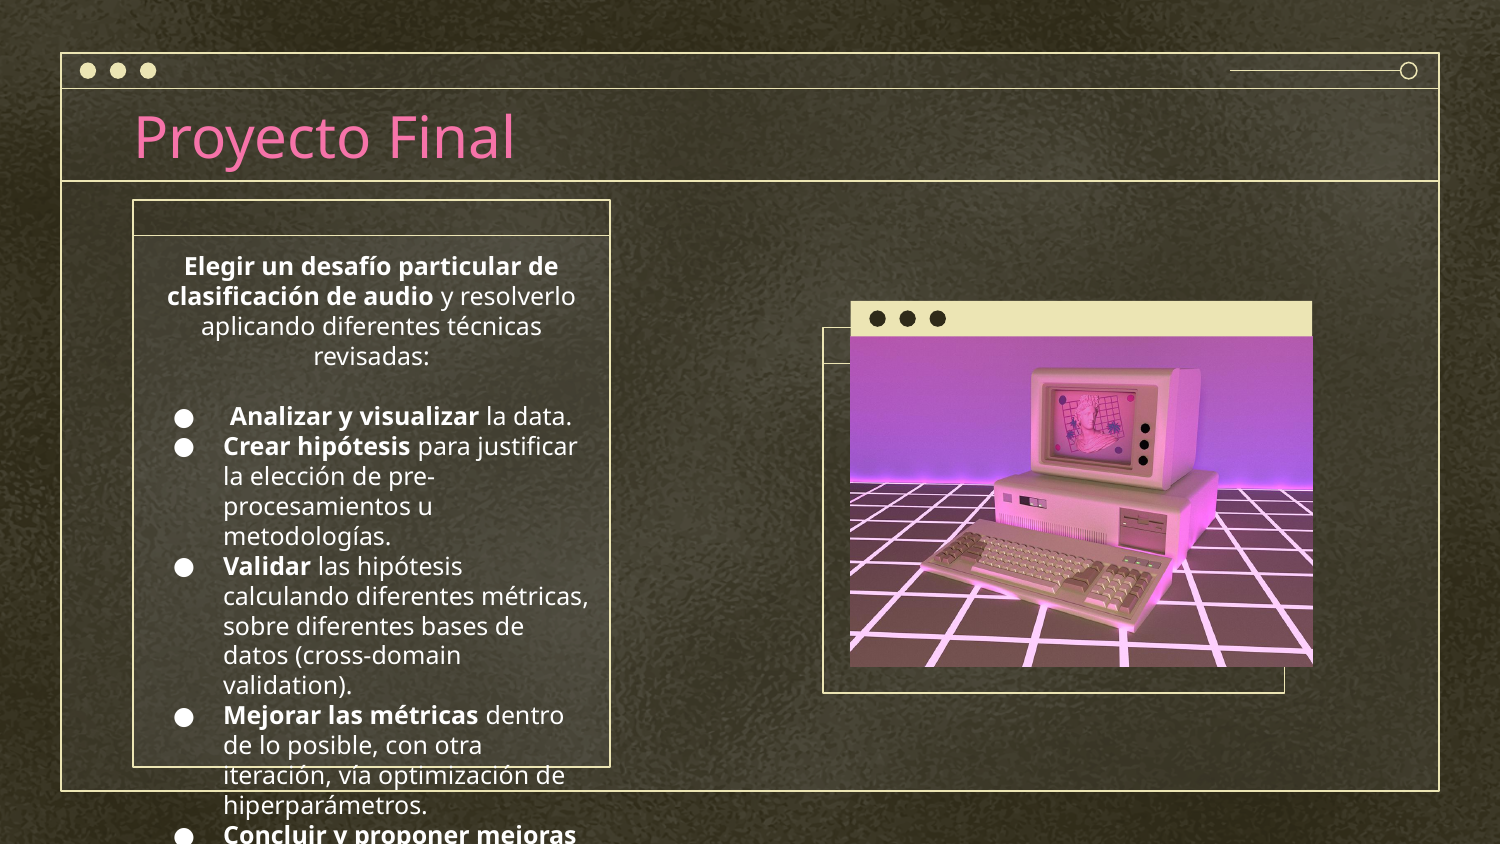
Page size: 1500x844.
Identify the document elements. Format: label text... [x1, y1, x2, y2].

text_box [133, 199, 611, 236]
title Proyecto Final [118, 88, 1382, 182]
subtitle Elegir un desafío particular de clasificación de audio y resolverlo aplicando diferentes técnicas revisadas: Analizar y visualizar la data. Crear hipótesis para justificar la elección de pre-procesamientos u metodologías. Validar las hipótesis calculando diferentes métricas, sobre diferentes bases de datos (cross-domain validation). Mejorar las métricas dentro de lo posible, con otra iteración, vía optimización de hiperparámetros. Concluir y proponer mejoras futuras. [132, 235, 611, 768]
picture [850, 337, 1313, 667]
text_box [850, 300, 1313, 337]
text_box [822, 327, 1285, 694]
